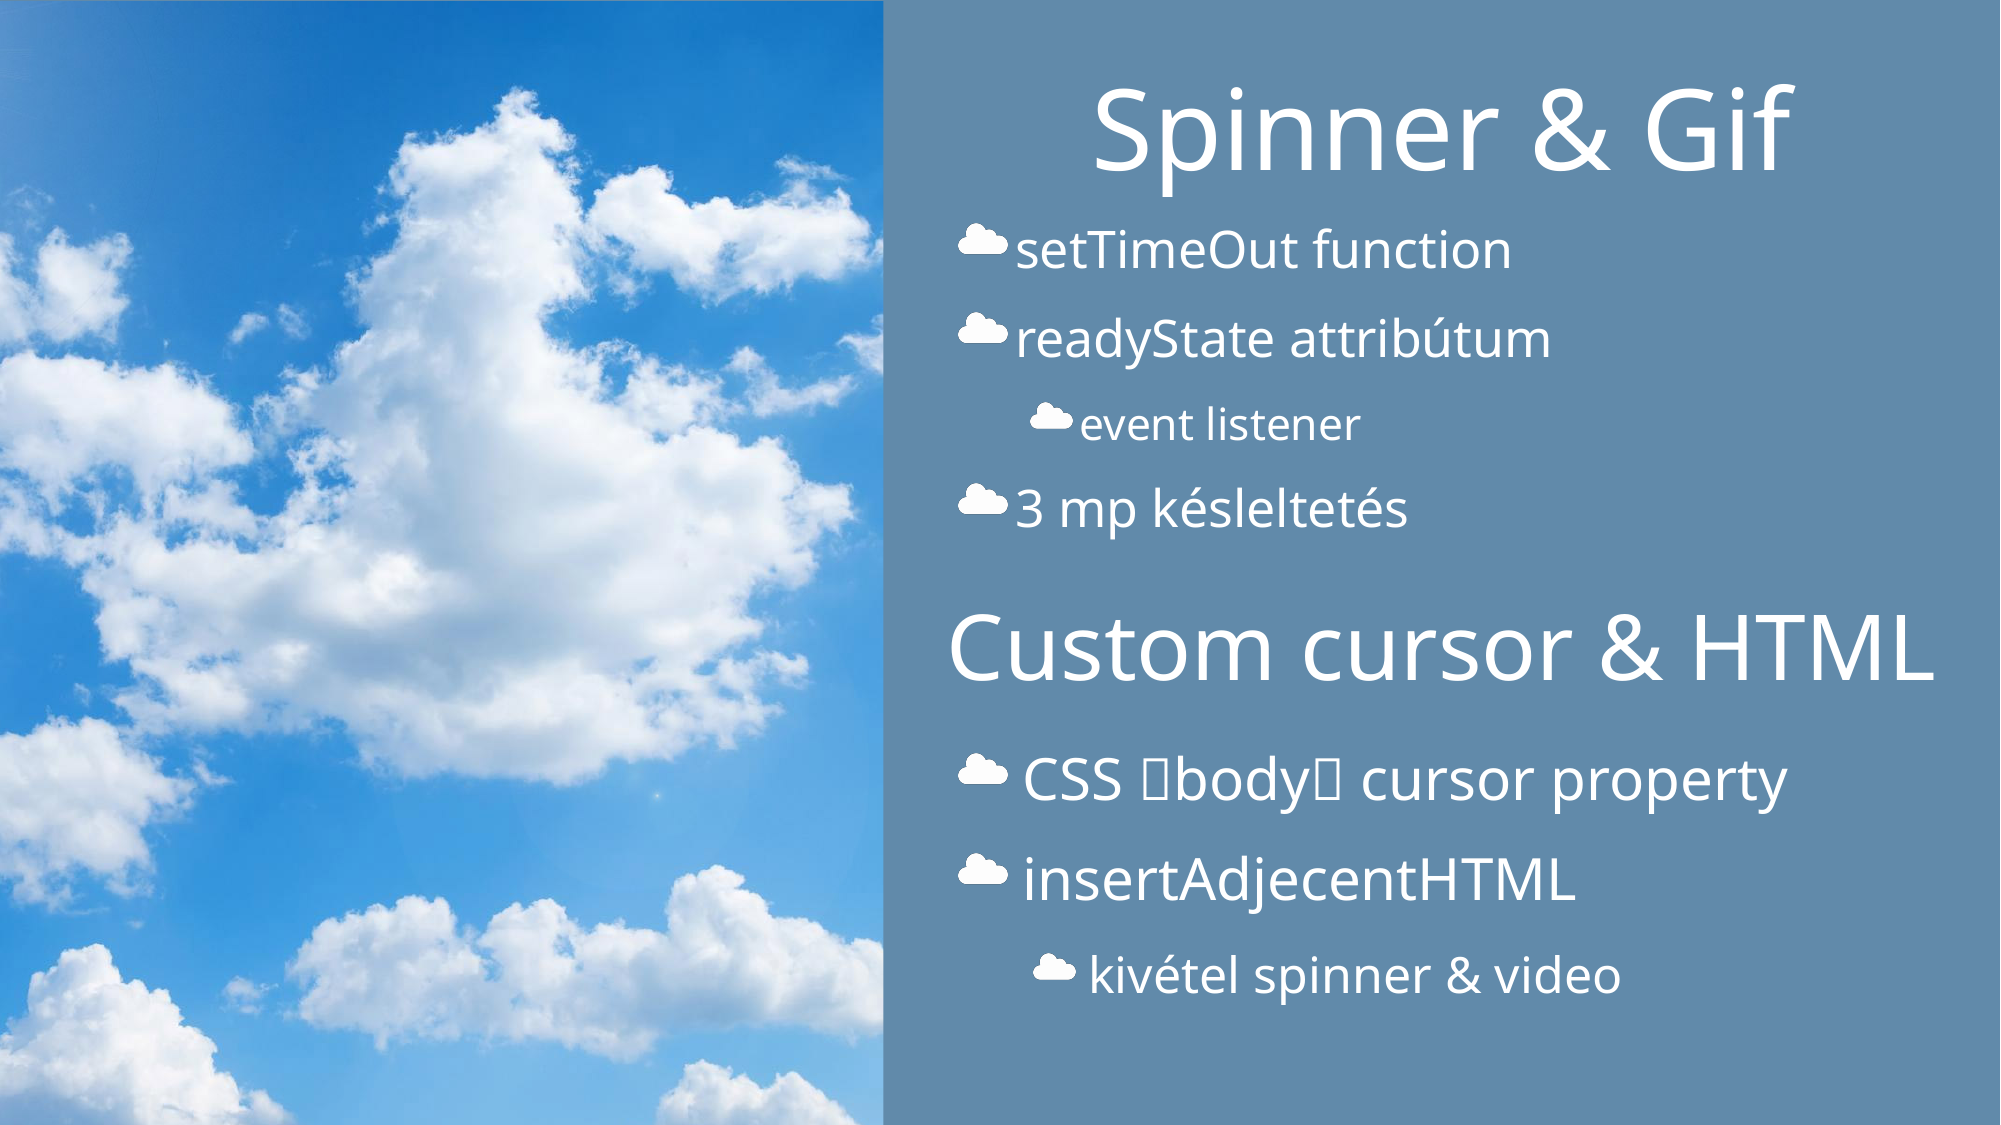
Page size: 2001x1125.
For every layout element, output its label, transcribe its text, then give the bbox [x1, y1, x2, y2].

picture [958, 483, 1008, 533]
picture [958, 312, 1008, 362]
picture [958, 223, 1008, 273]
title Spinner & Gif [884, 25, 2000, 243]
text_box CSS body cursor property insertAdjecentHTML kivétel spinner & video [943, 742, 1940, 1076]
picture [958, 853, 1008, 903]
list setTimeOut function readyState attribútum event listener 3 mp késleltetés [943, 216, 1941, 549]
picture [1033, 953, 1076, 996]
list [0, 0, 884, 1125]
picture [958, 753, 1008, 803]
text_box Custom cursor & HTML [884, 562, 2000, 740]
picture [1030, 402, 1073, 445]
